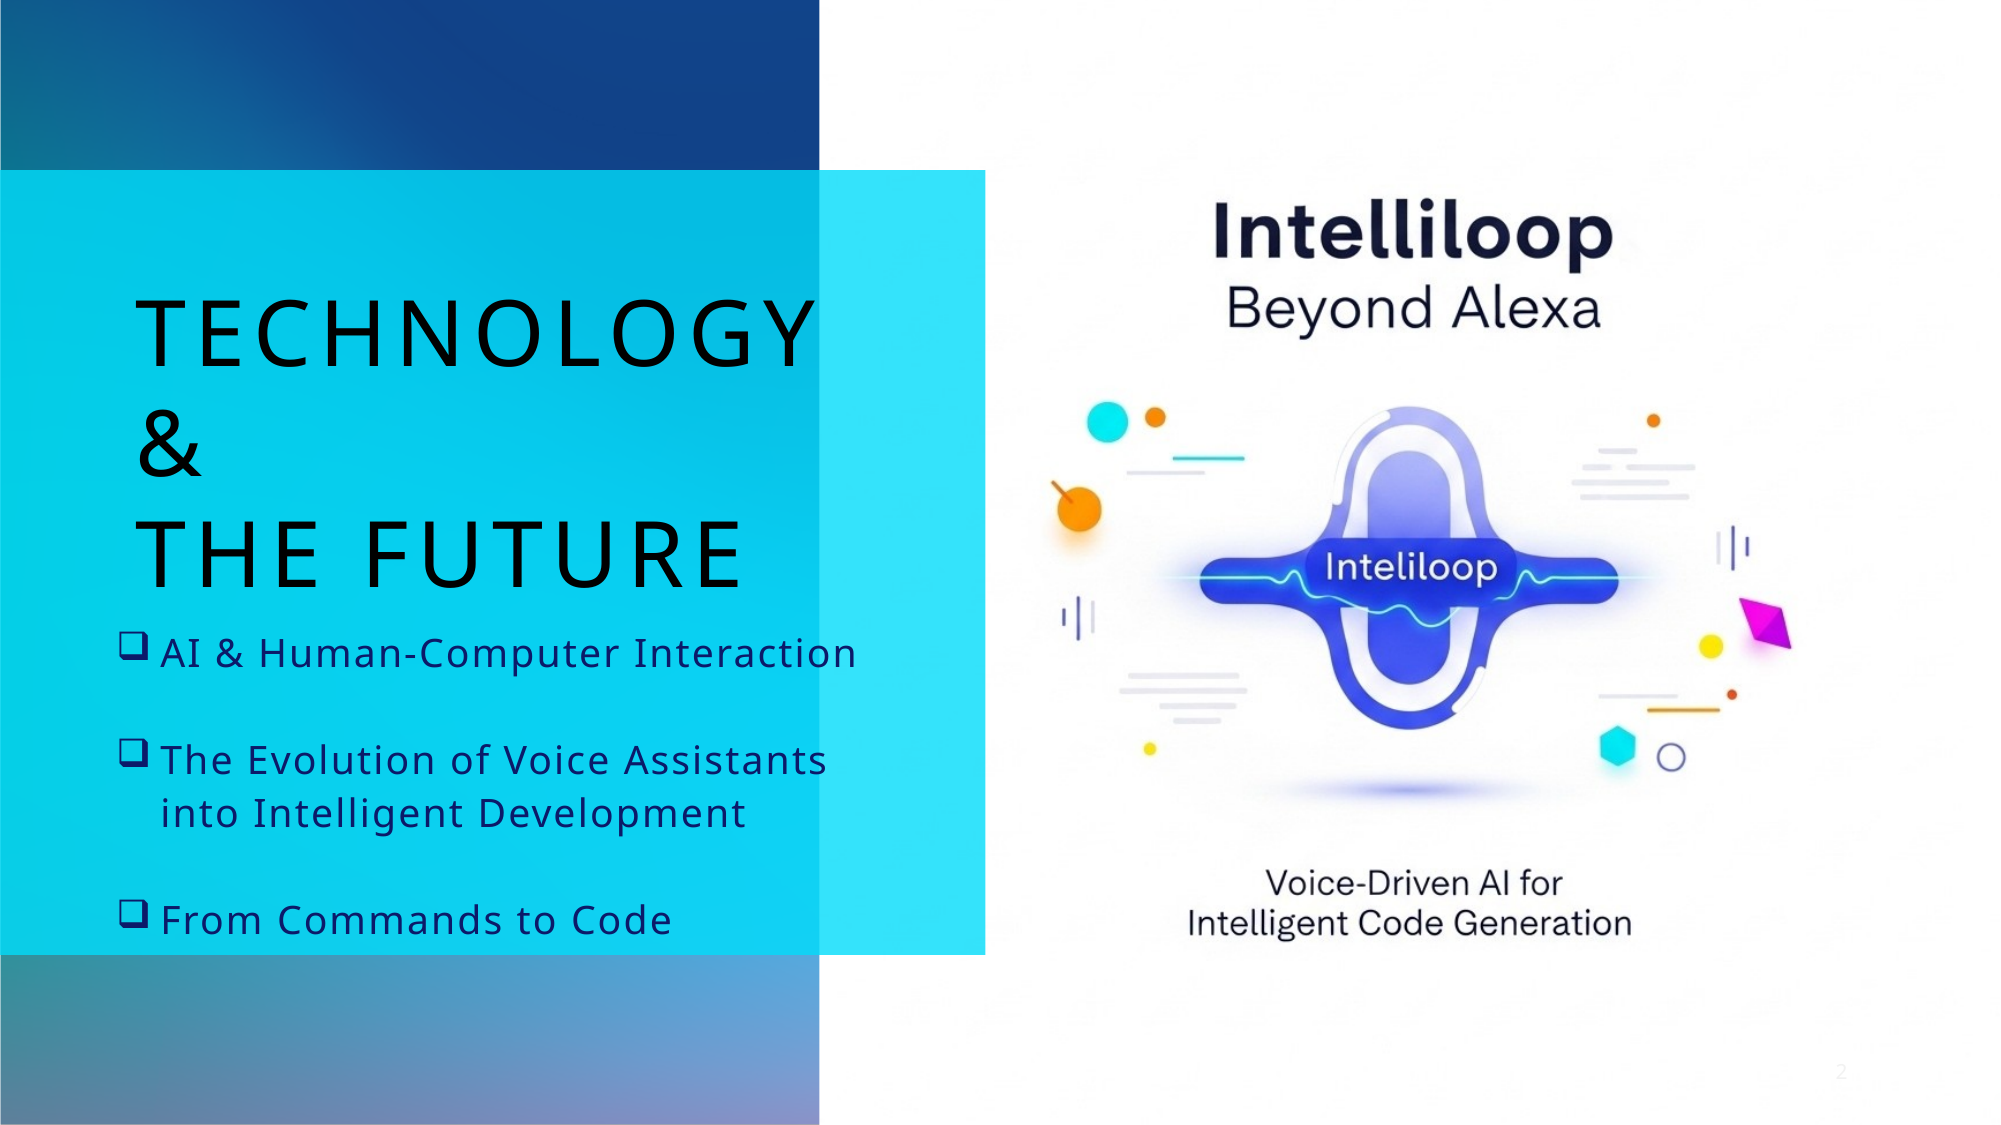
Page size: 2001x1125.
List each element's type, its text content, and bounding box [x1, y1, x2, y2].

title Technology & The Future [0, 170, 819, 955]
list AI & Human-Computer Interaction The Evolution of Voice Assistants into Intelligent Development From Commands to Code [101, 566, 819, 955]
picture [0, 0, 2000, 1125]
